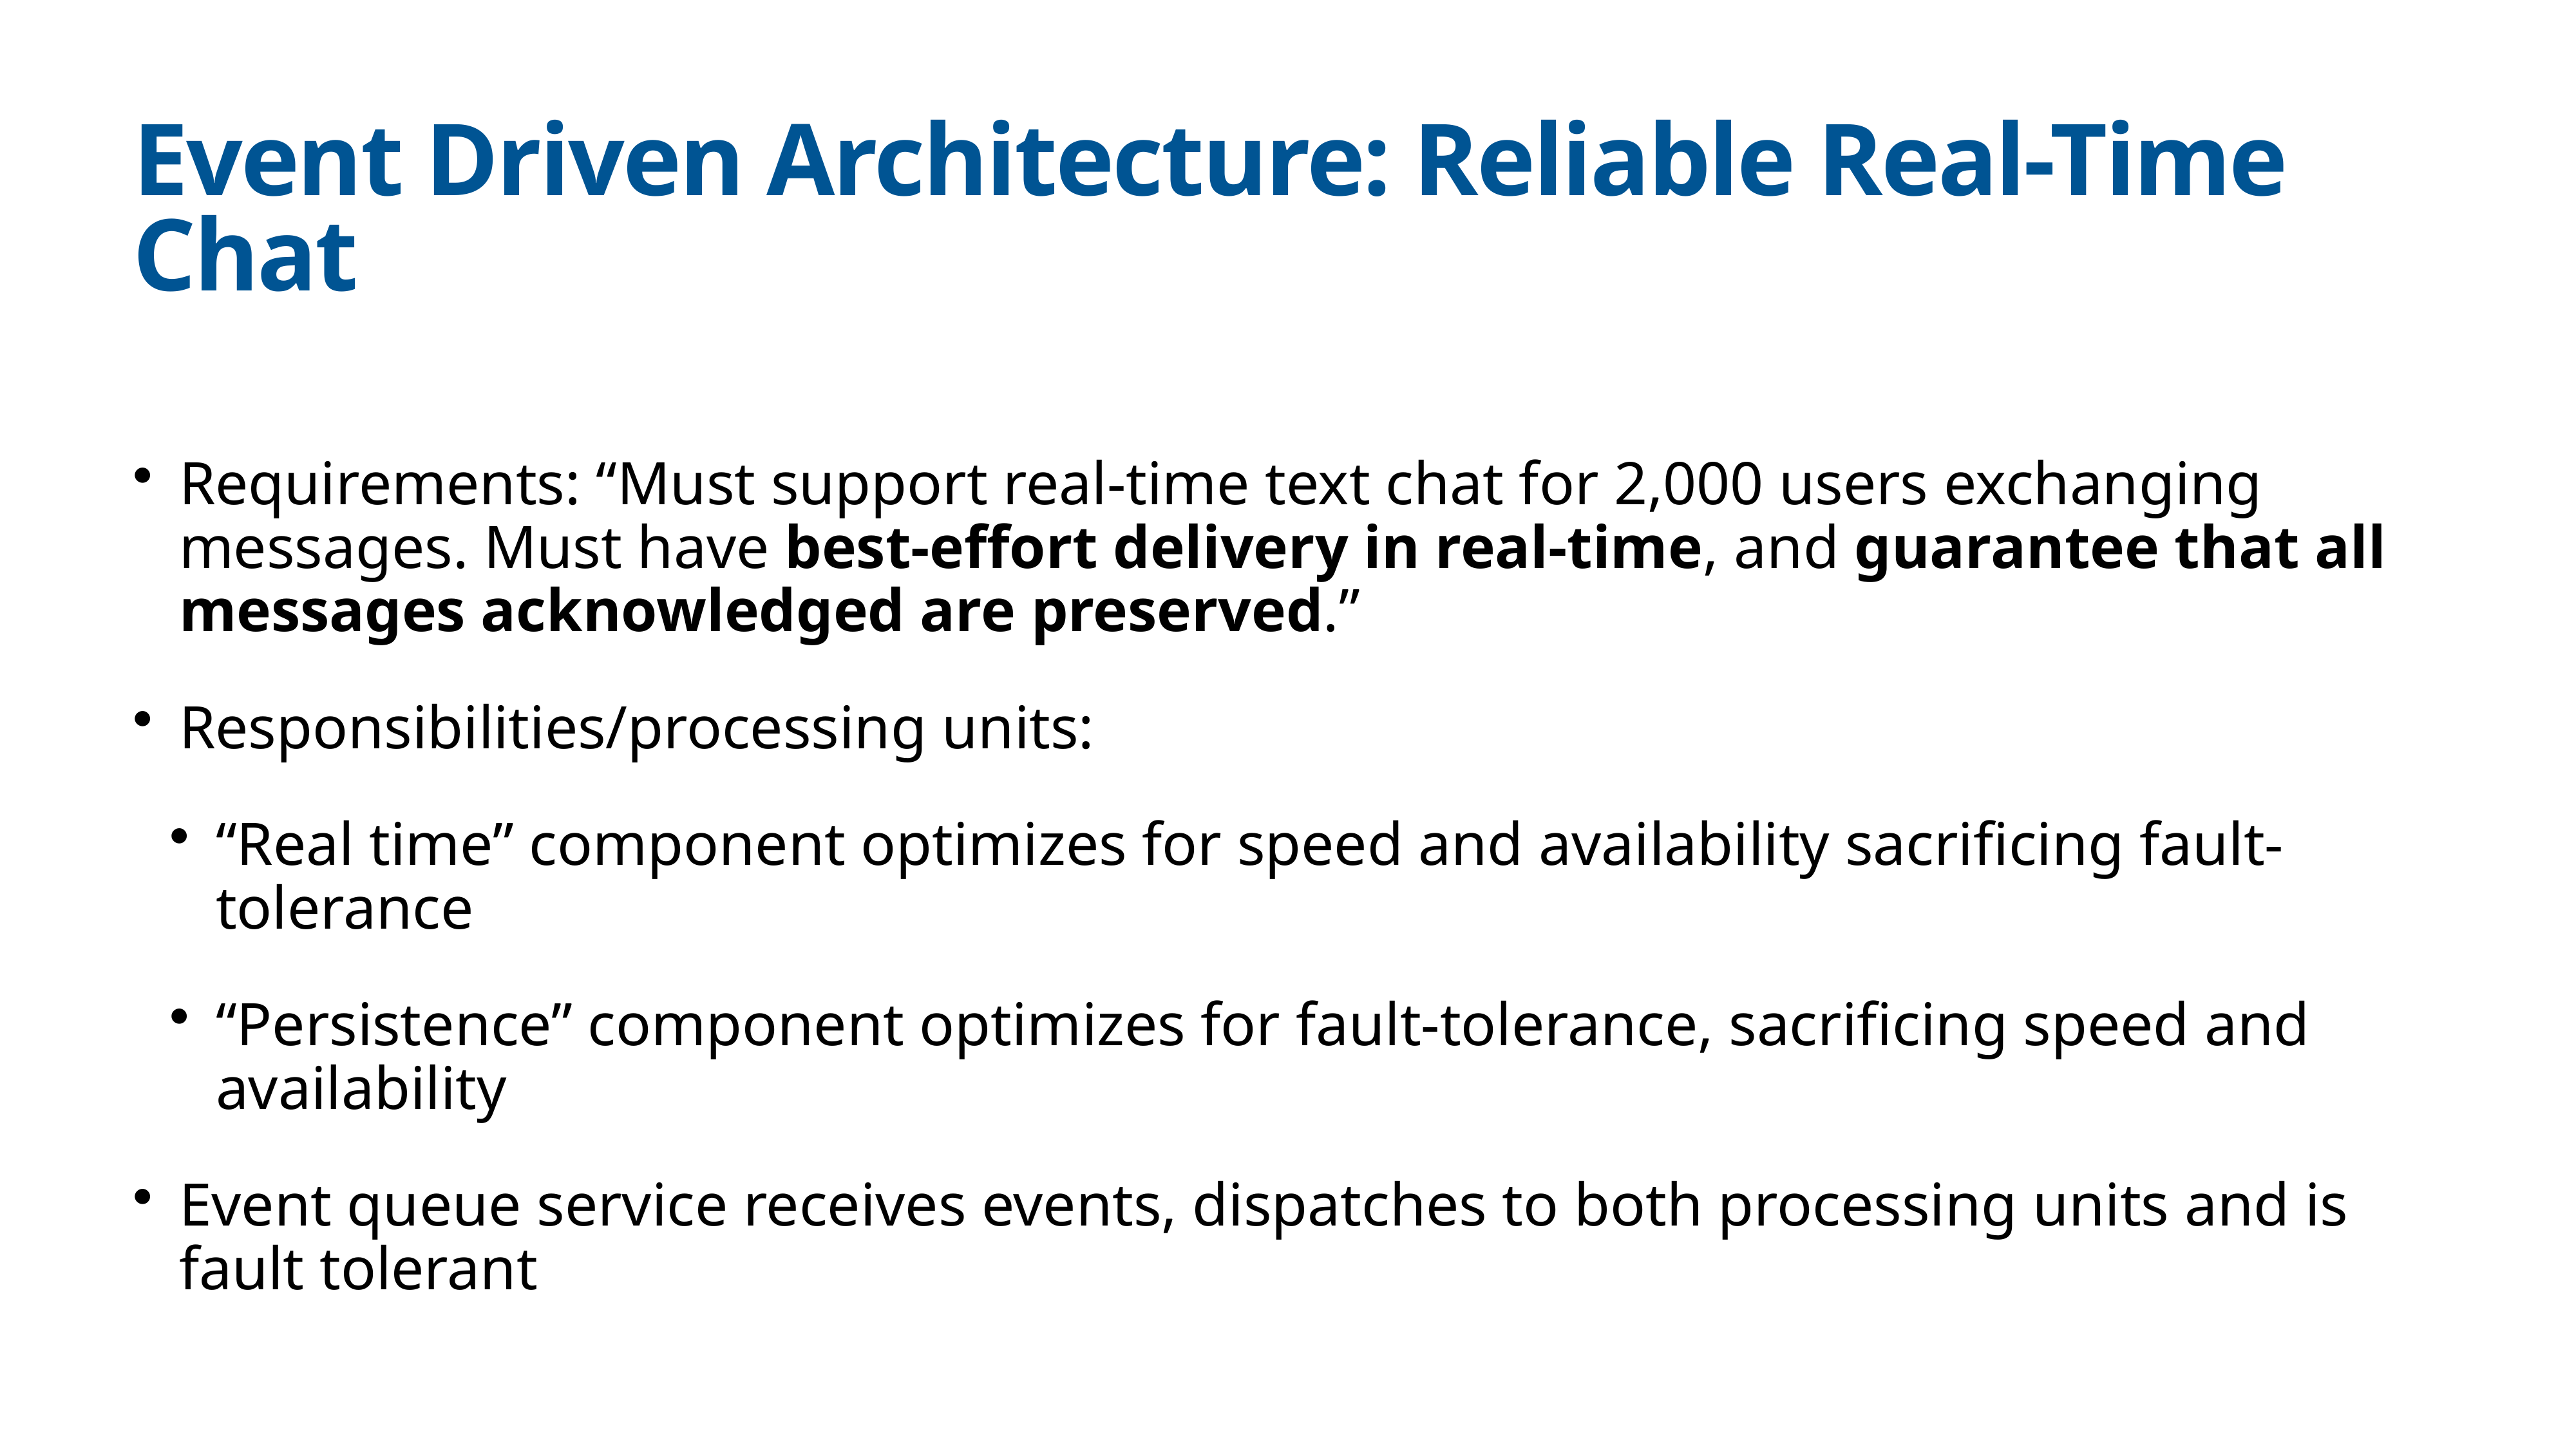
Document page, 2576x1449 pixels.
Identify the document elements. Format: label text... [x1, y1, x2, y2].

list Requirements: “Must support real-time text chat for 2,000 users exchanging messages. Must have best-effort delivery in real-time, and guarantee that all messages acknowledged are preserved.” Responsibilities/processing units: “Real time” component optimizes for speed and availability sacrificing fault-tolerance “Persistence” component optimizes for fault-tolerance, sacrificing speed and availability Event queue service receives events, dispatches to both processing units and is fault tolerant [127, 448, 2449, 1321]
title Event Driven Architecture: Reliable Real-Time Chat [127, 113, 2449, 266]
